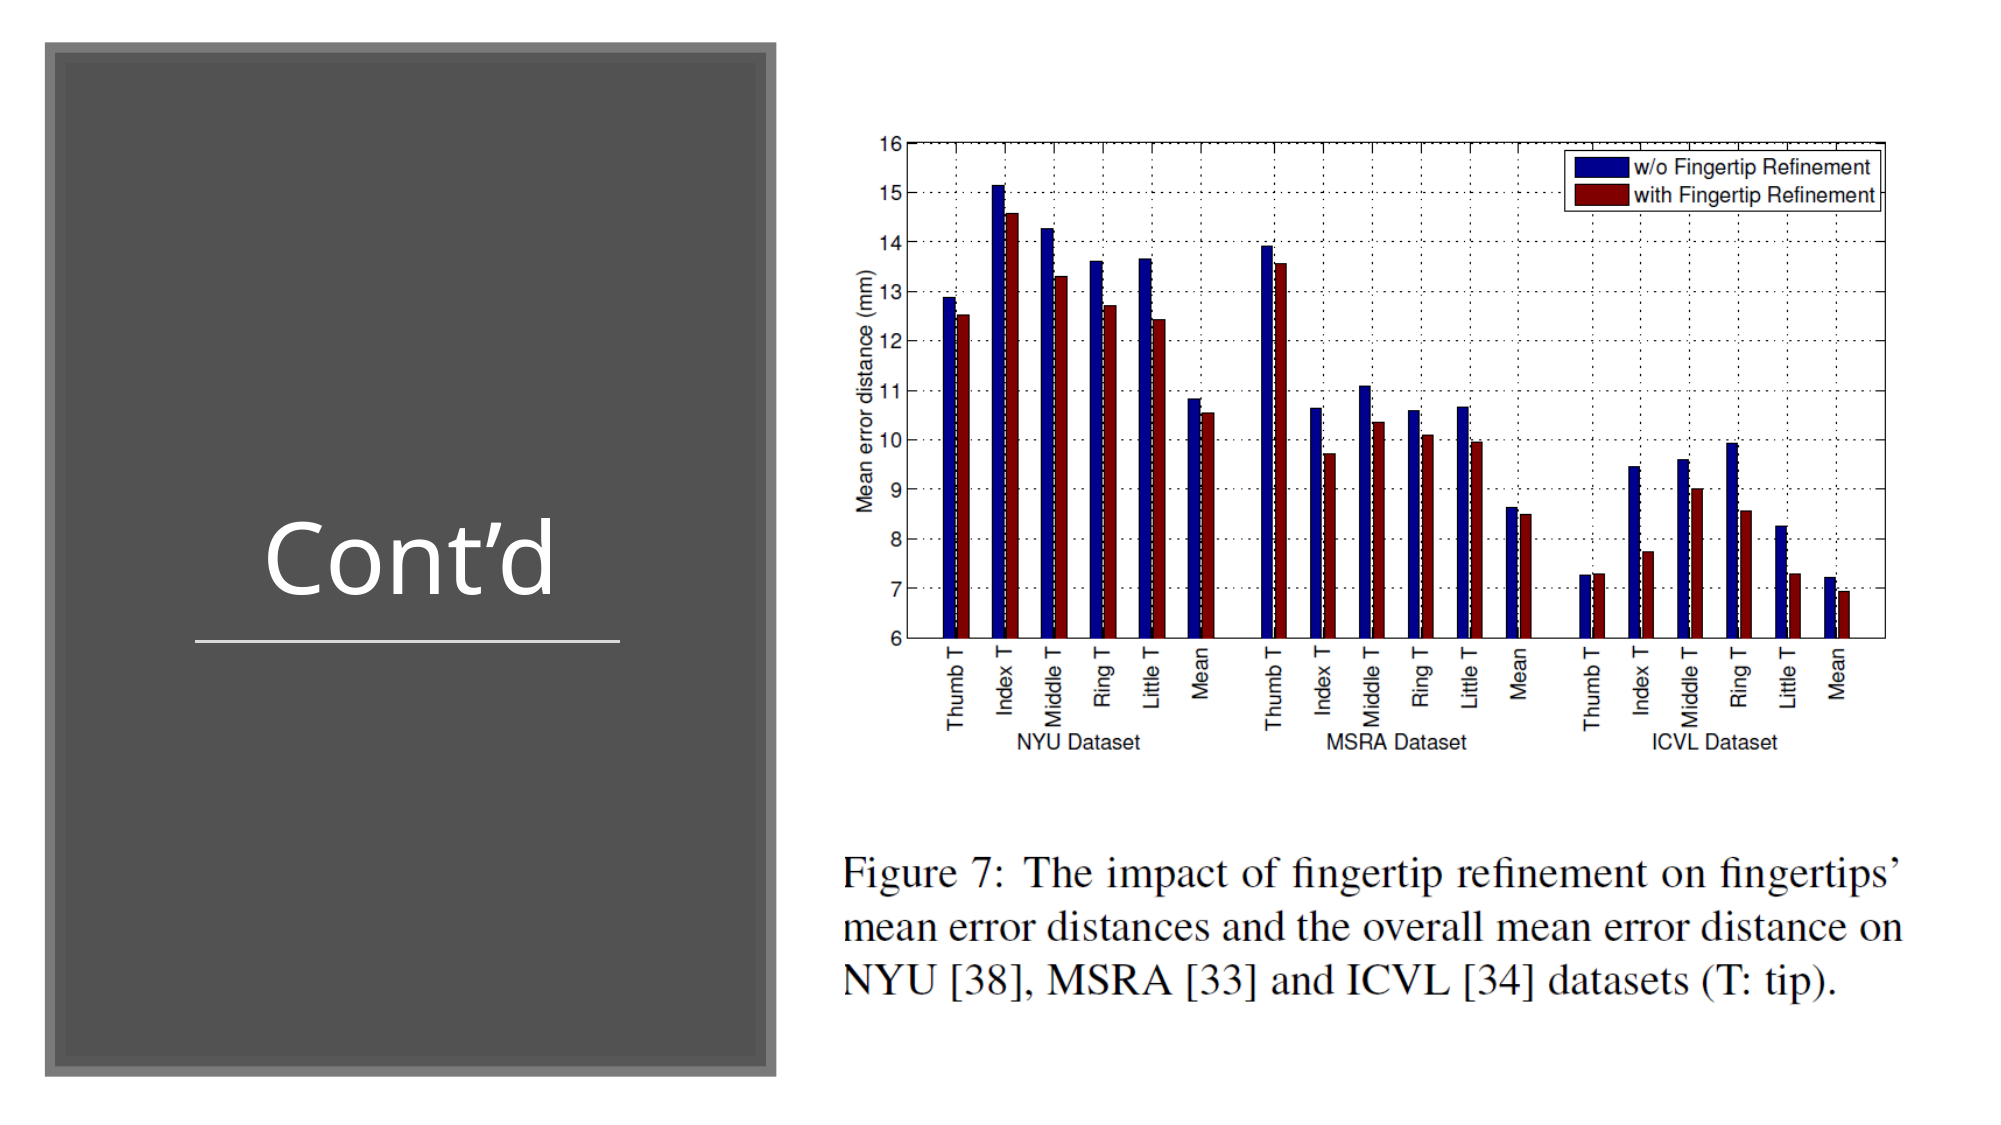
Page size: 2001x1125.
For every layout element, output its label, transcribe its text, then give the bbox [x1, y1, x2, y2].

title Cont’d [110, 149, 711, 624]
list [845, 108, 1921, 1018]
text_box [54, 52, 767, 1067]
